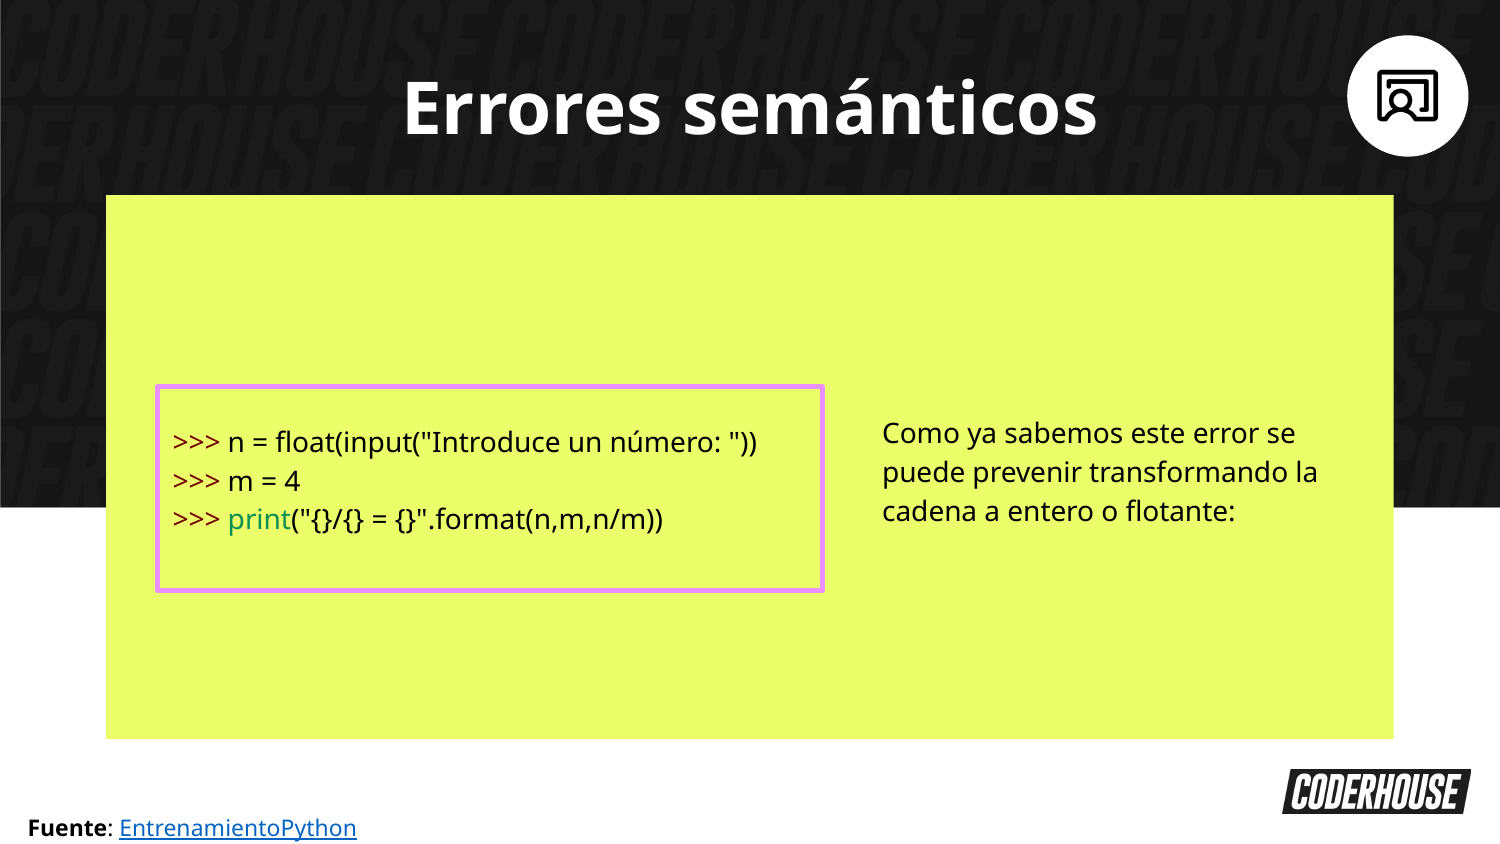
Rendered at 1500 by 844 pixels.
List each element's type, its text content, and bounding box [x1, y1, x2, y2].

picture [0, 0, 1500, 844]
text_box Errores semánticos [239, 56, 1261, 166]
text_box Fuente: EntrenamientoPython [12, 782, 505, 844]
text_box [157, 386, 823, 591]
text_box Como ya sabemos este error se puede prevenir transformando la cadena a entero o flotante: [866, 395, 1360, 542]
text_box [1346, 35, 1469, 157]
text_box [106, 195, 1394, 740]
